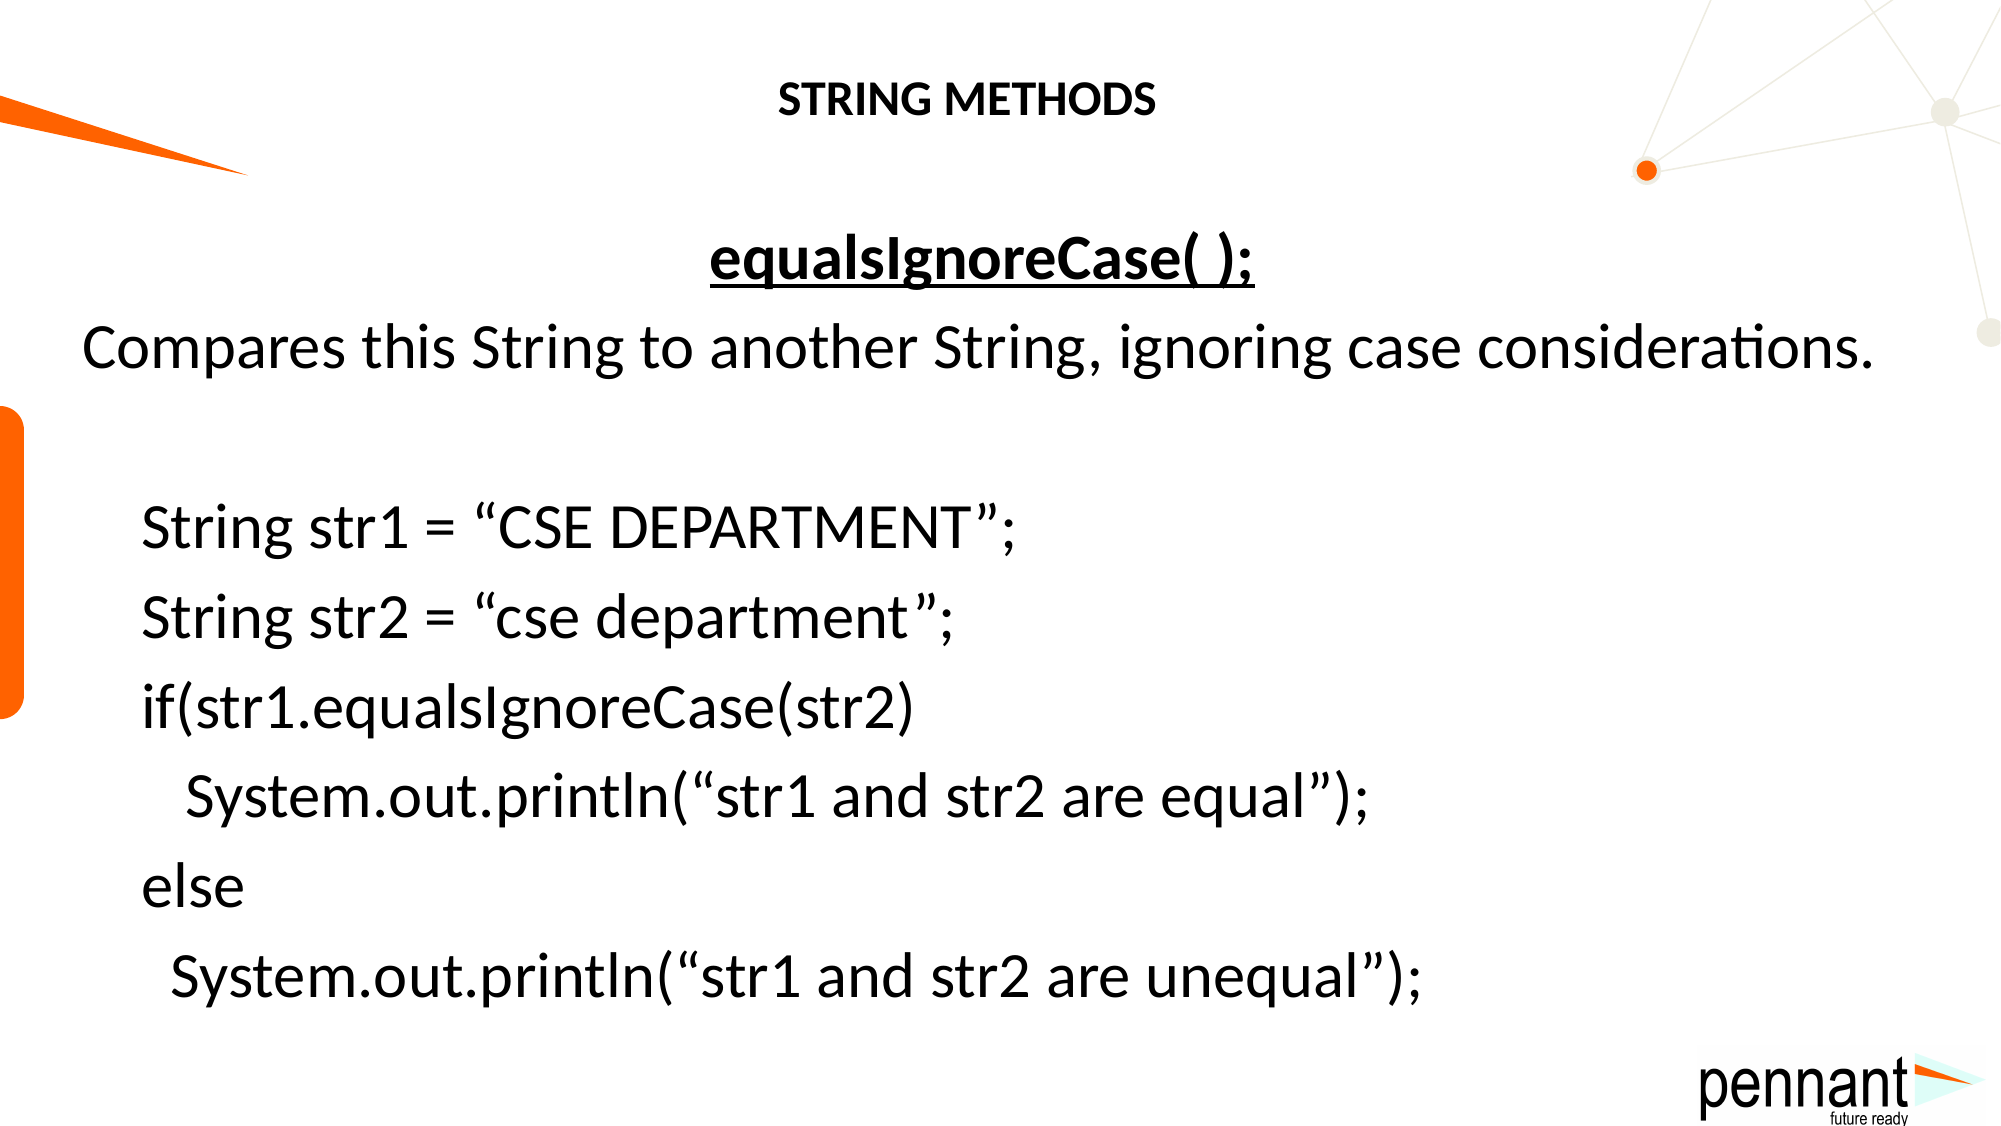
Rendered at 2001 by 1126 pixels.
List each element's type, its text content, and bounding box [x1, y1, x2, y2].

picture [1697, 1045, 1986, 1126]
list equalsIgnoreCase( ); Compares this String to another String, ignoring case considerations. String str1 = “CSE DEPARTMENT”; String str2 = “cse department”; if(str1.equalsIgnoreCase(str2) System.out.println(“str1 and str2 are equal”); else System.out.println(“str1 and str2 are unequal”); [67, 207, 1898, 1036]
title STRING METHODS [67, 45, 1868, 146]
